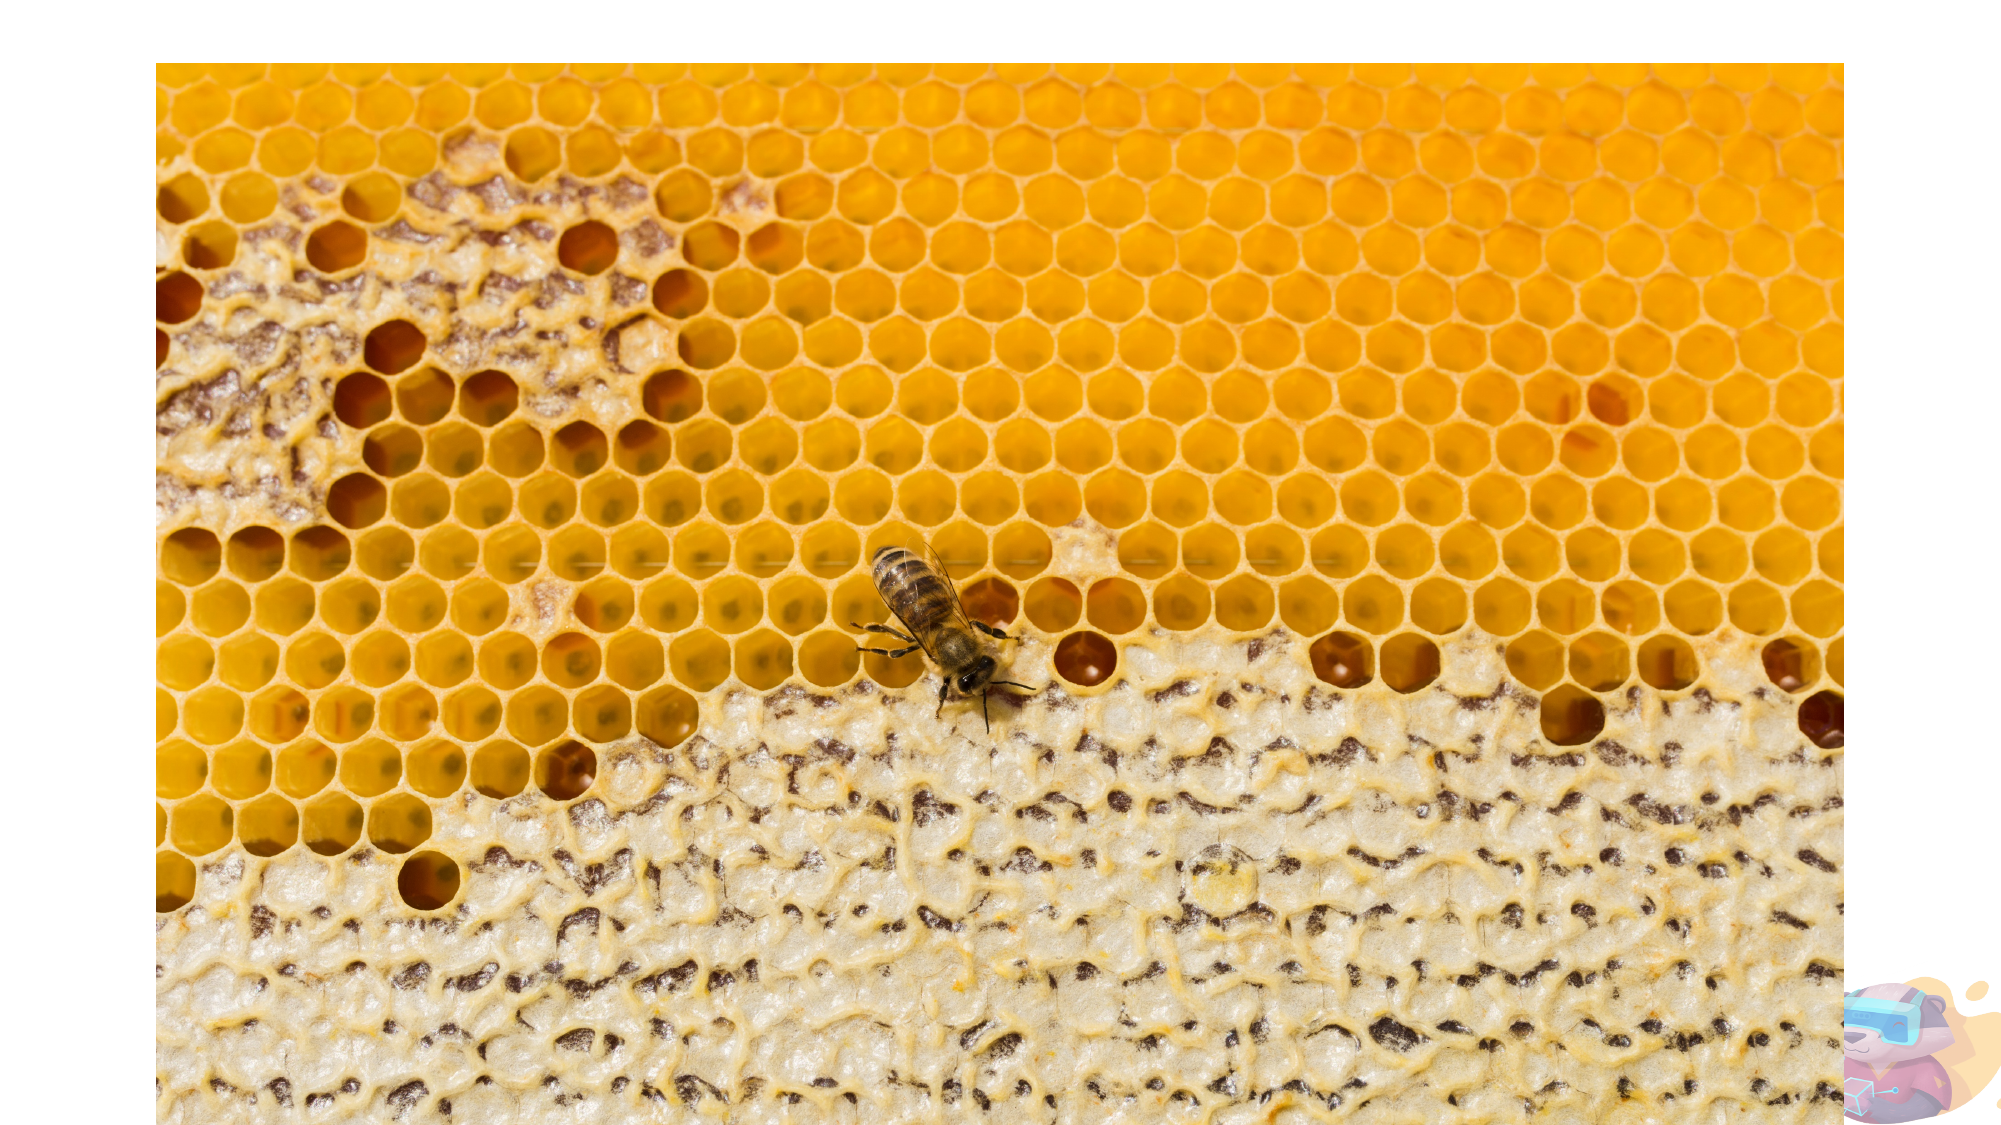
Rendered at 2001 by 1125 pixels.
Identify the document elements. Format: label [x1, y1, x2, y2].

picture [156, 63, 1844, 1125]
